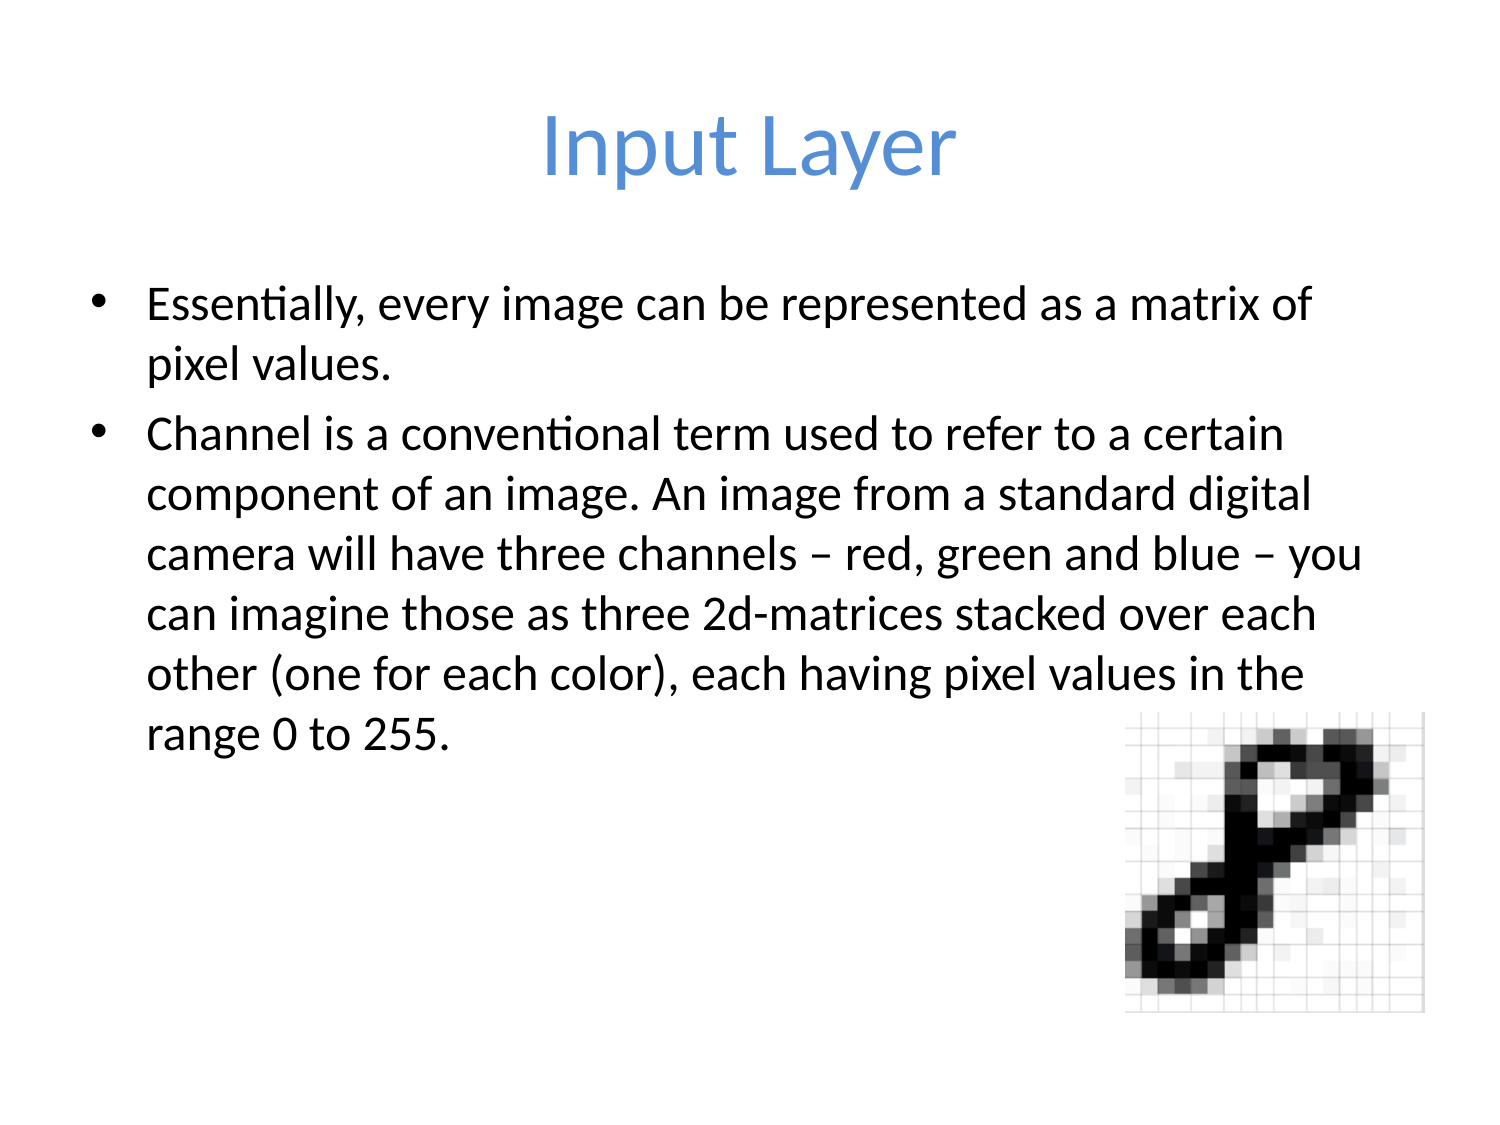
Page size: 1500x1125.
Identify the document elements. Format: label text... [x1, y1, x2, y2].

title Input Layer [75, 45, 1425, 233]
picture [1124, 712, 1426, 1013]
list Essentially, every image can be represented as a matrix of pixel values. Channel is a conventional term used to refer to a certain component of an image. An image from a standard digital camera will have three channels – red, green and blue – you can imagine those as three 2d-matrices stacked over each other (one for each color), each having pixel values in the range 0 to 255. [75, 262, 1425, 1005]
